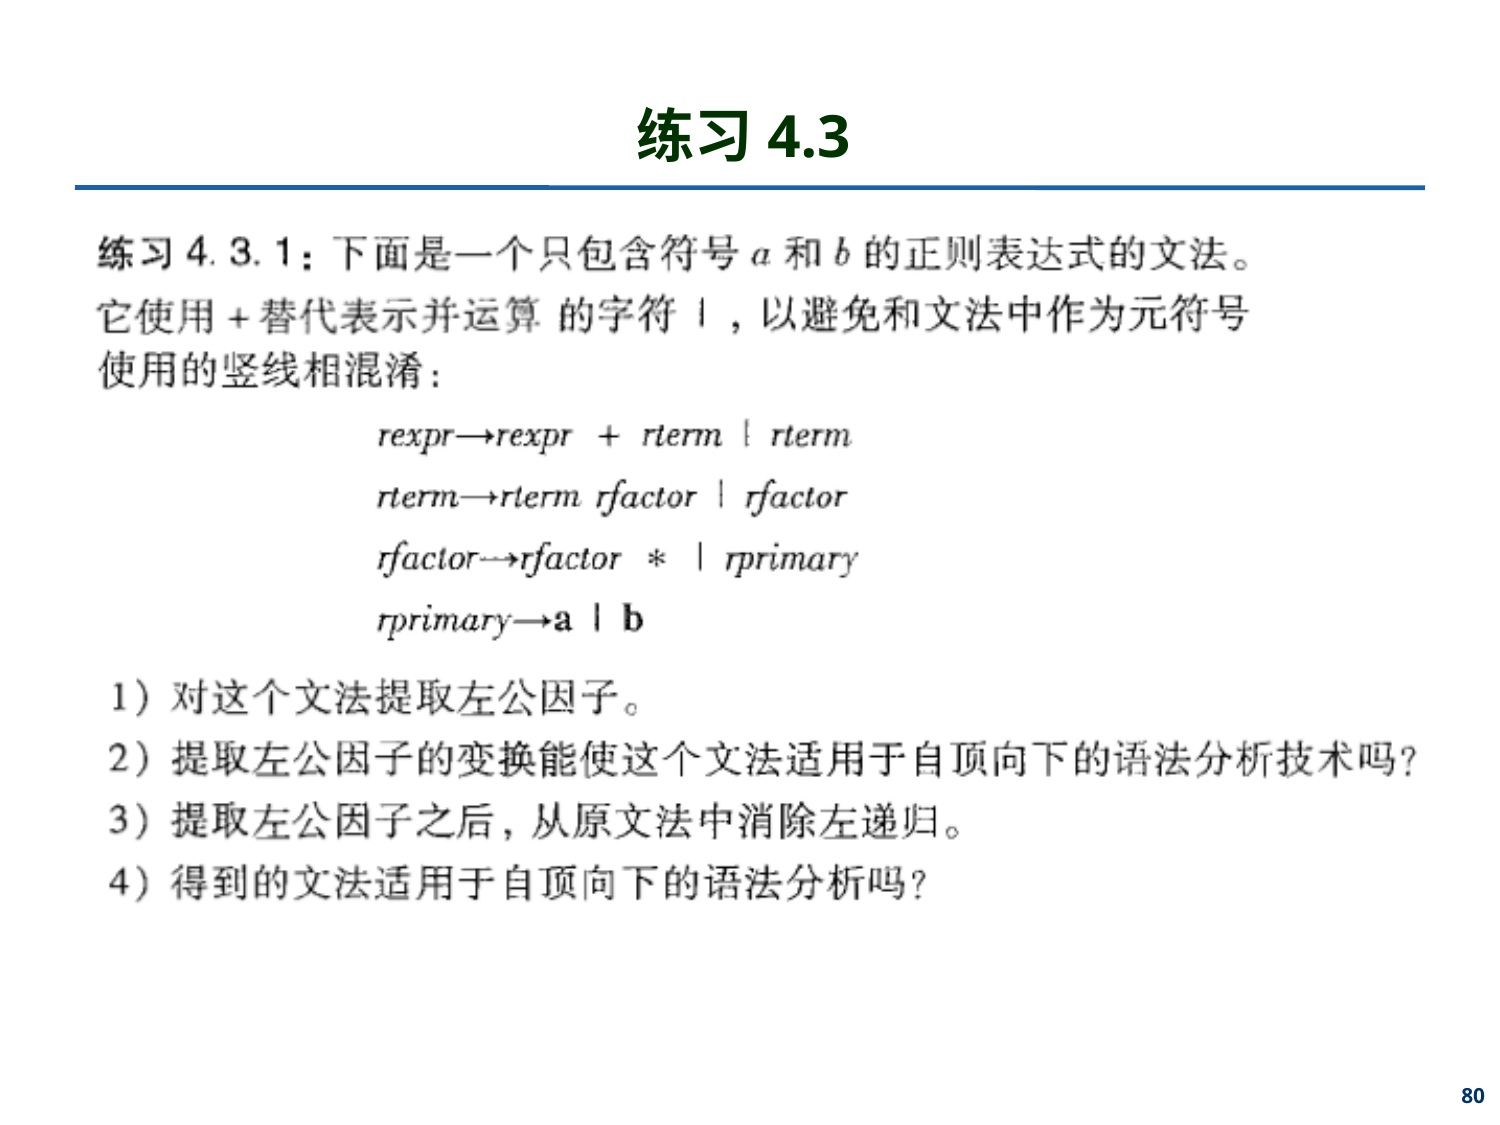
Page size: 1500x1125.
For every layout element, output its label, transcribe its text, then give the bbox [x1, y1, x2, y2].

title 练习4.3 [137, 87, 1351, 181]
slide_number 80 [1149, 1074, 1500, 1117]
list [87, 212, 1438, 938]
